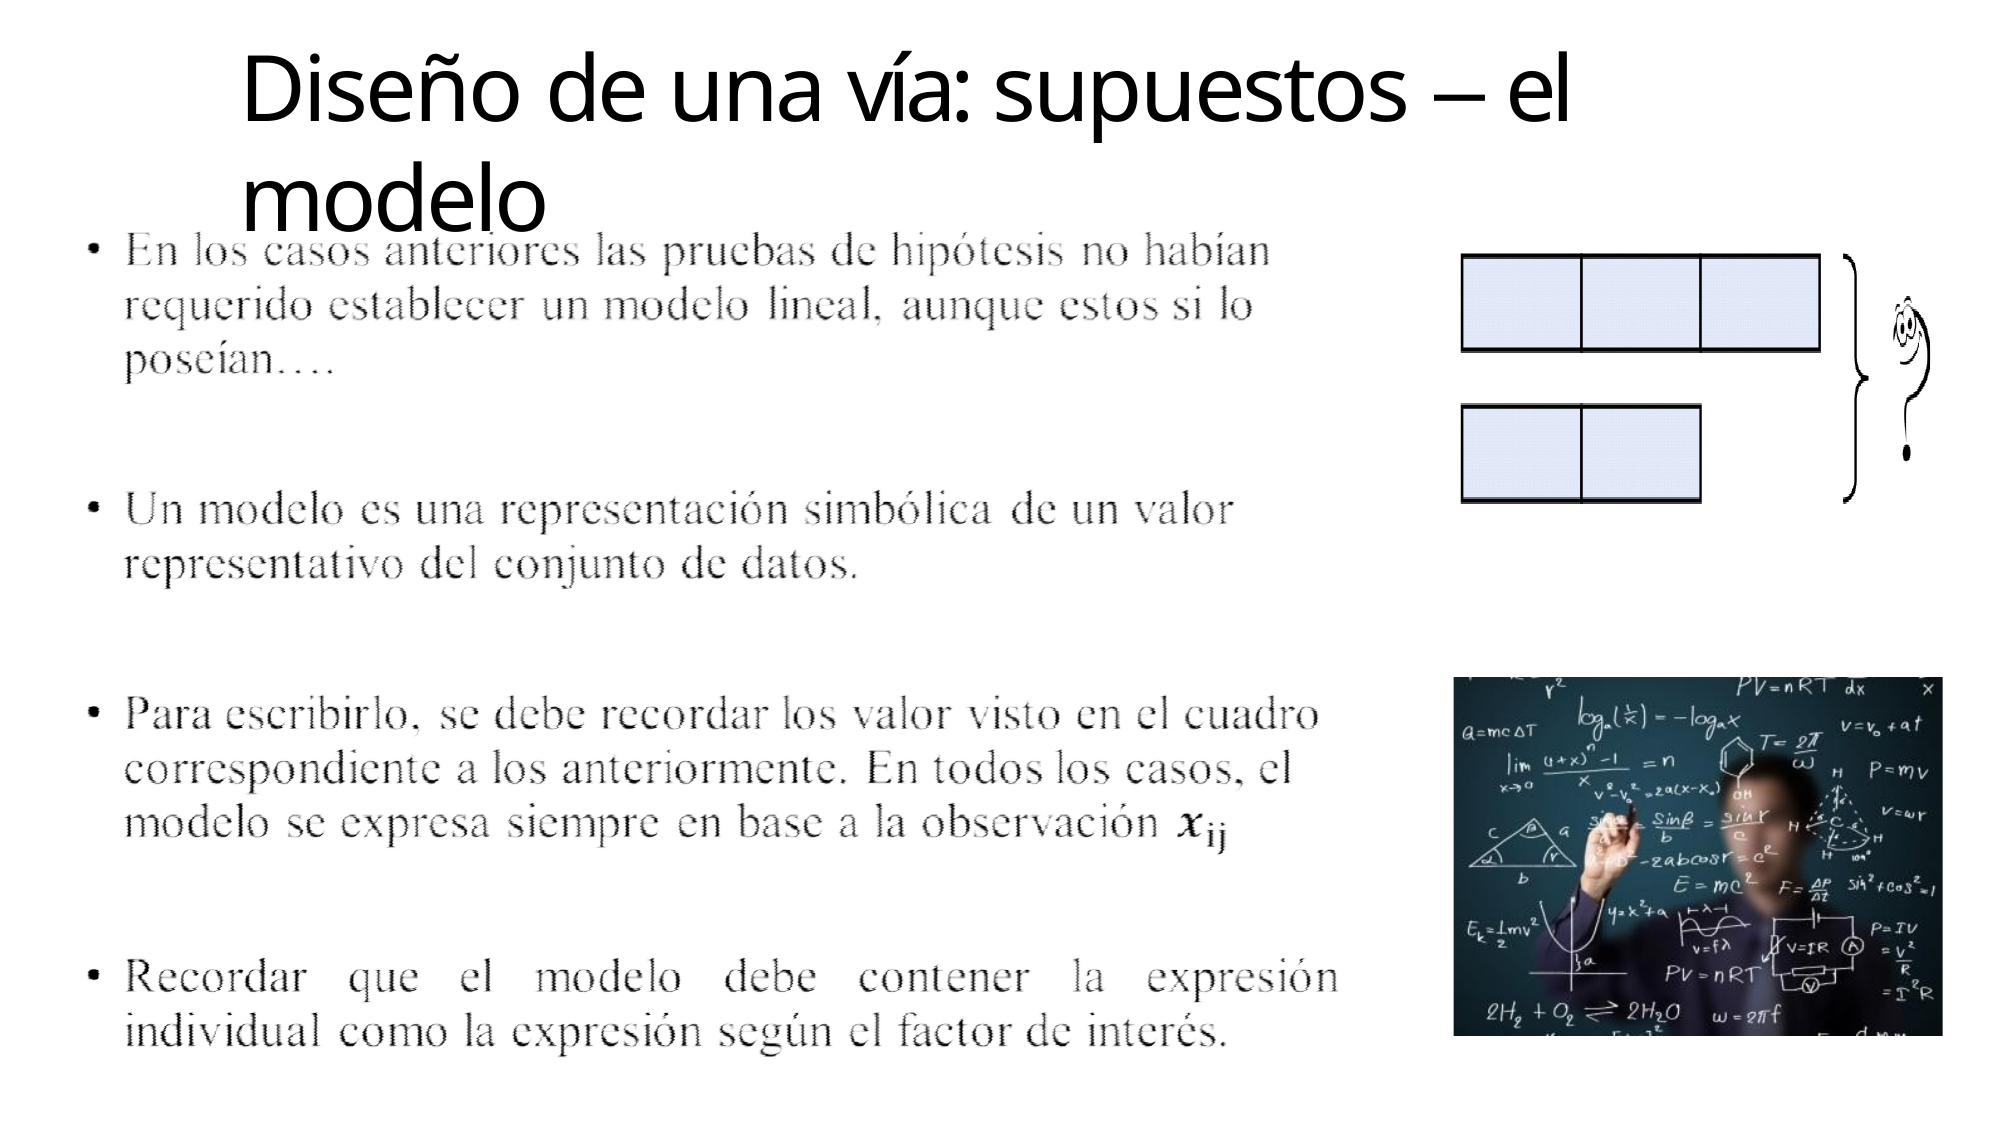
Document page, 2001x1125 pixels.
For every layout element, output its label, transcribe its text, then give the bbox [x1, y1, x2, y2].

text_box [1460, 253, 1931, 504]
text_box [1453, 677, 1943, 1036]
title Diseño de una vía: supuestos – el modelo [237, 27, 1763, 250]
text_box [70, 218, 1353, 1095]
